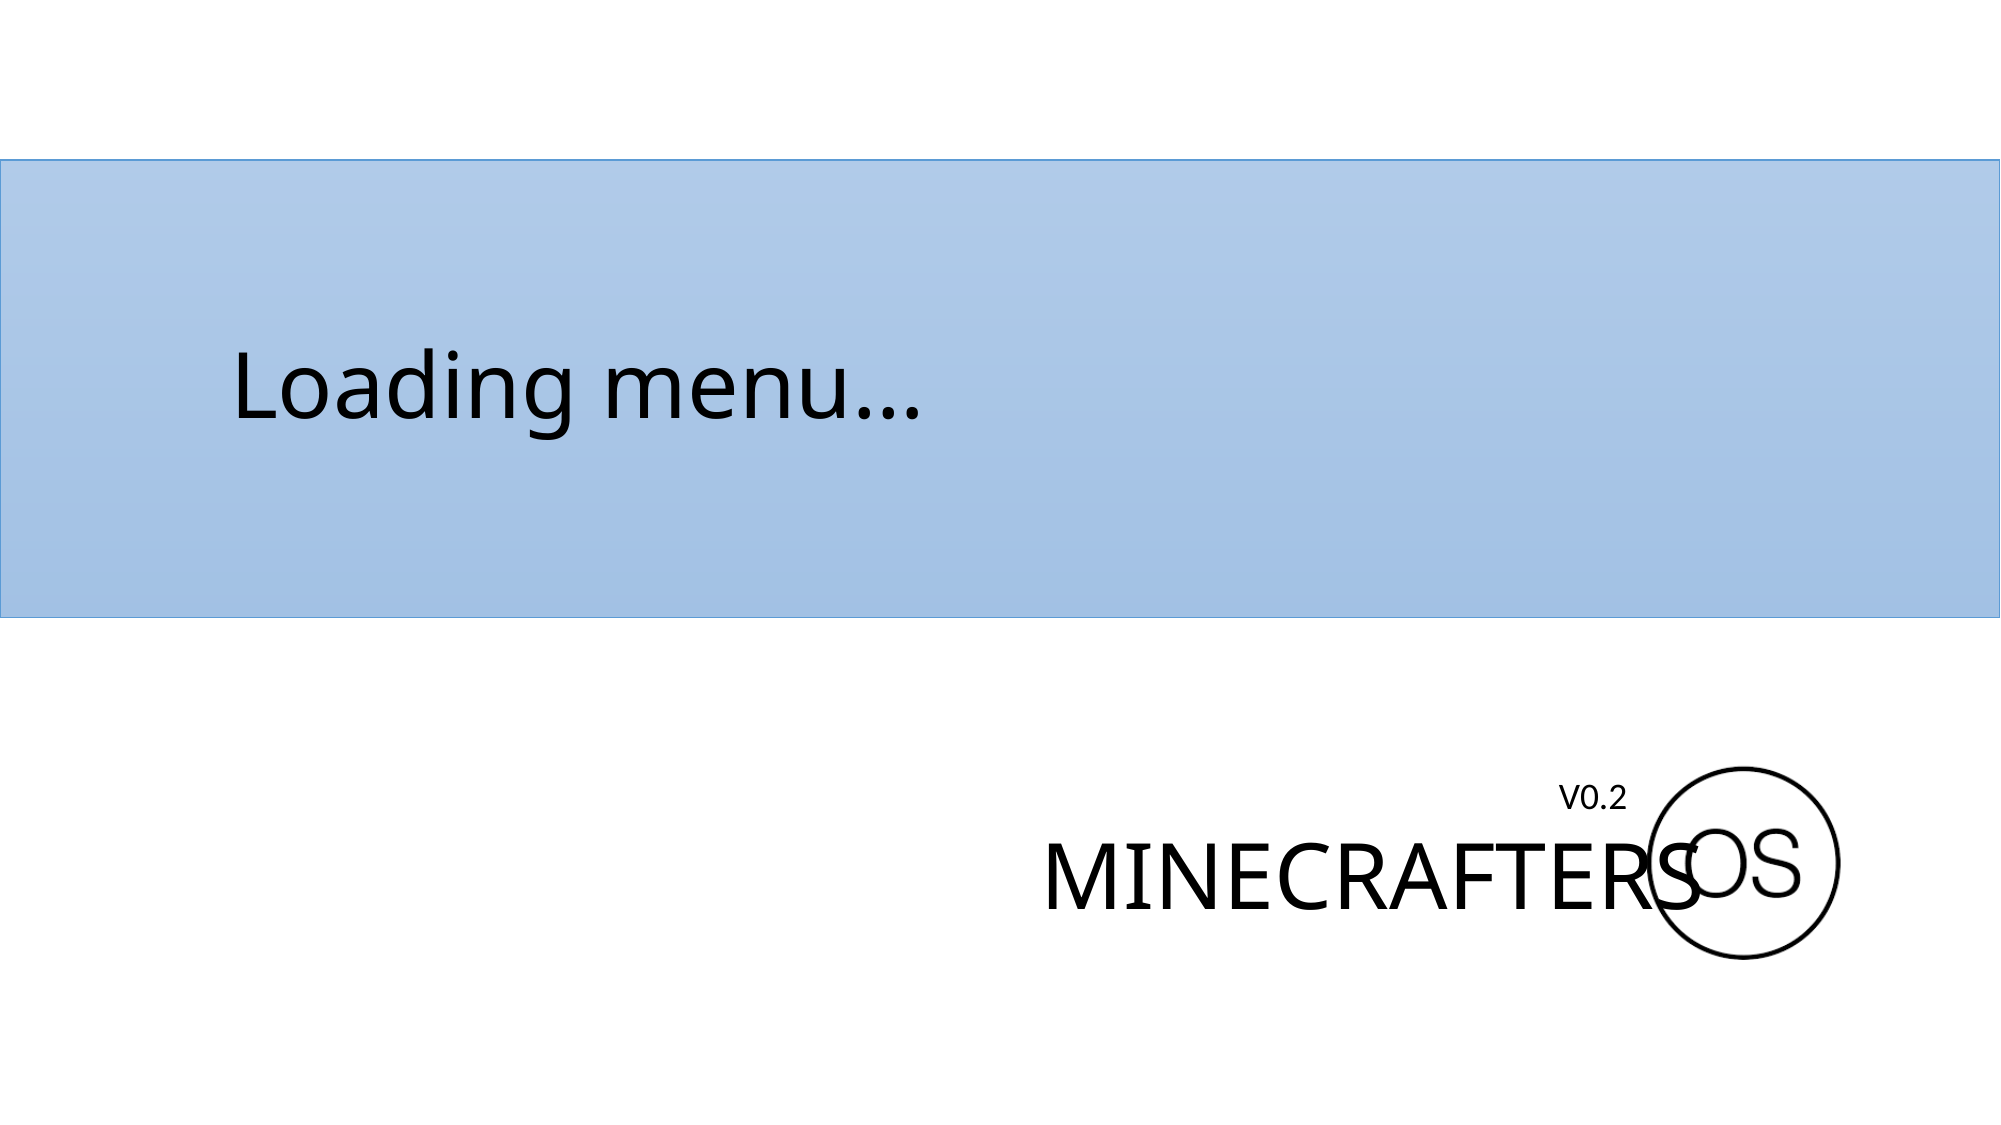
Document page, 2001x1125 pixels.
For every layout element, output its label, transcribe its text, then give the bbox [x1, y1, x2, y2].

text_box MINECRAFTERS [1024, 794, 1645, 965]
text_box [0, 159, 2000, 618]
title Loading menu… [215, 280, 1940, 498]
text_box V0.2 [1543, 764, 1645, 825]
picture [1645, 764, 1847, 965]
